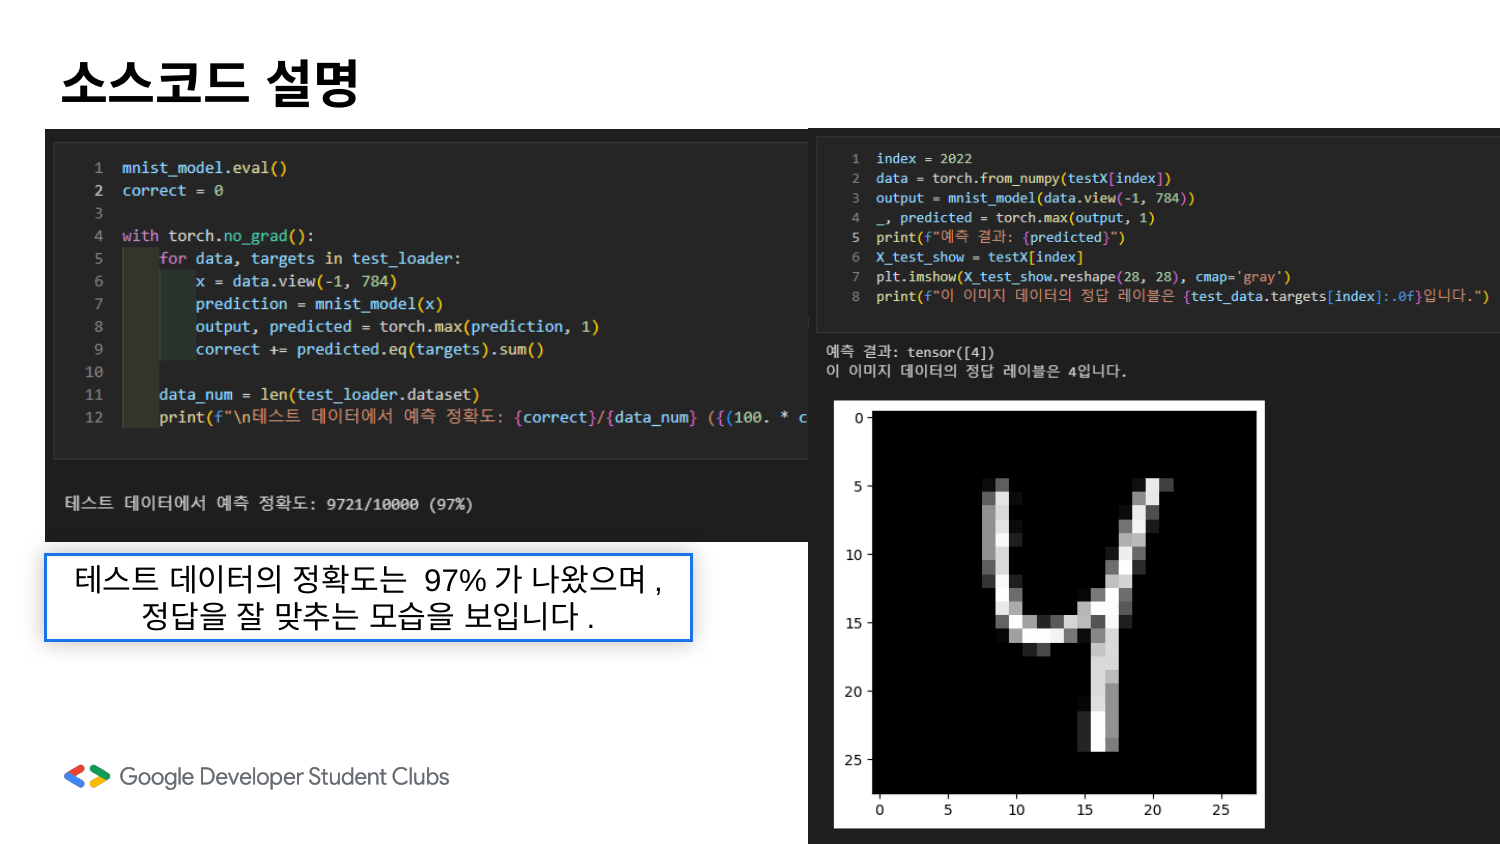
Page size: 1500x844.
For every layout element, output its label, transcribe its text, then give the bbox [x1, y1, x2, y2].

title 소스코드 설명 [45, 29, 506, 127]
picture [44, 127, 1500, 844]
text_box 테스트 데이터의 정확도는 97%가 나왔으며, 정답을 잘 맞추는 모습을 보입니다. [45, 554, 692, 641]
picture [64, 762, 449, 790]
